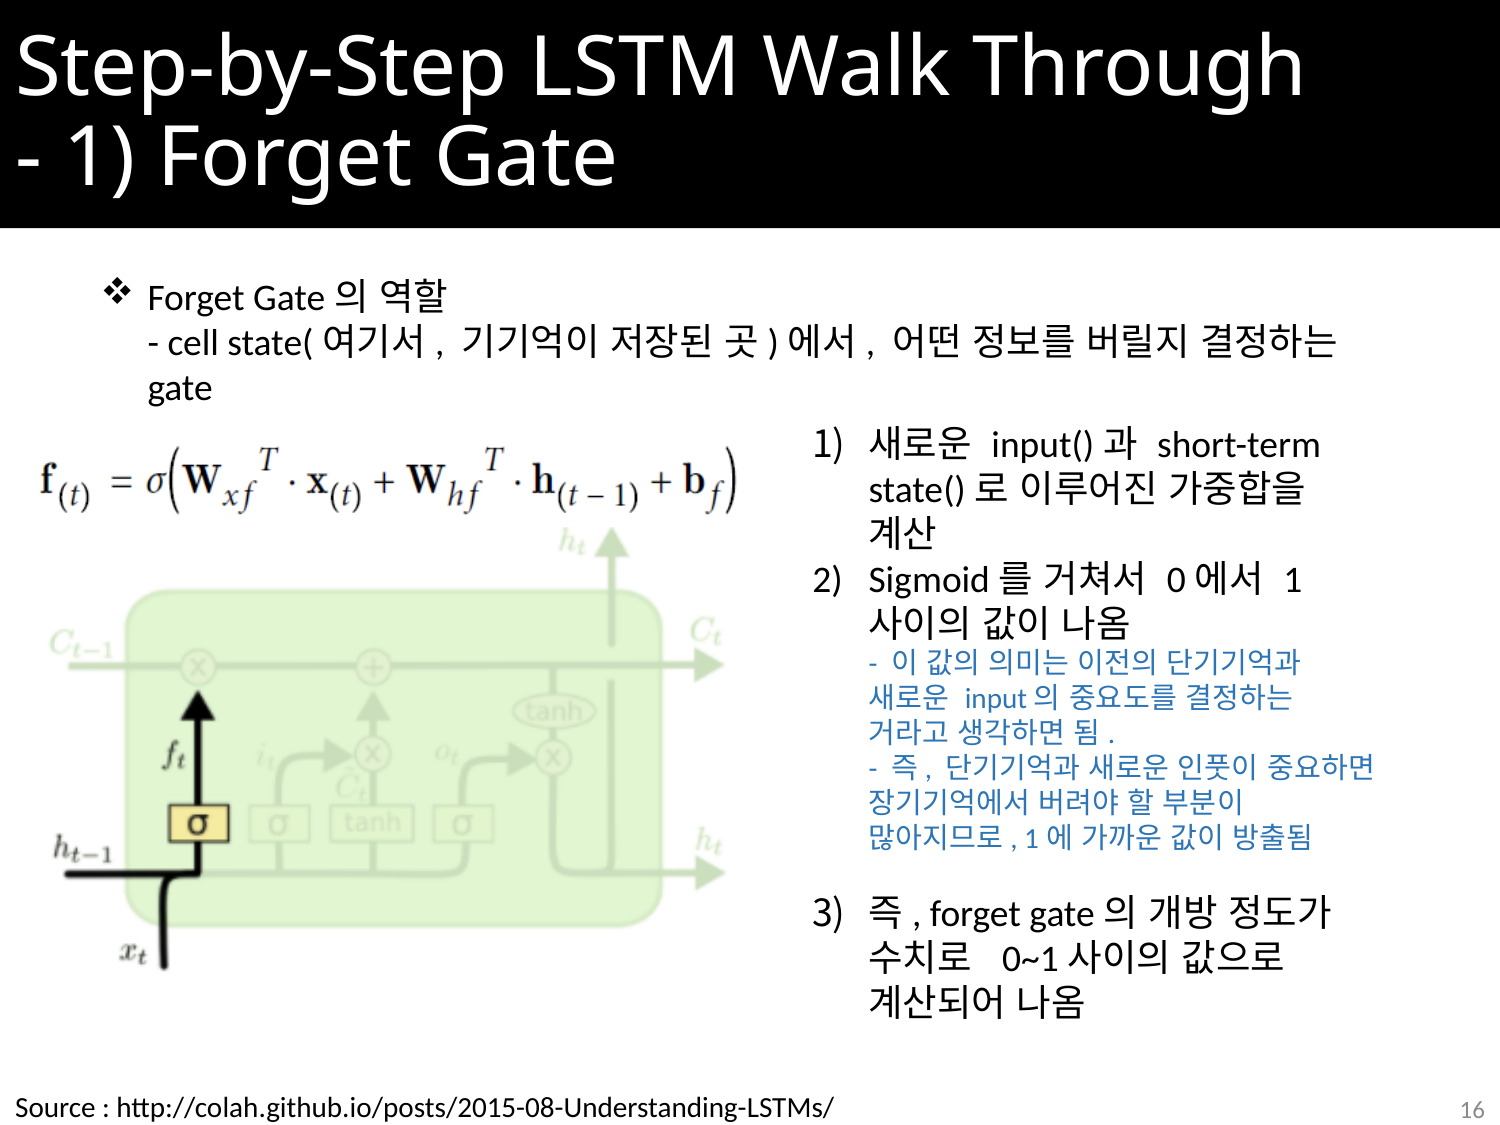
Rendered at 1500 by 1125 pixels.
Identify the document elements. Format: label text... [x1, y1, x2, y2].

list Source : http://colah.github.io/posts/2015-08-Understanding-LSTMs/ [0, 1084, 1463, 1115]
picture [26, 441, 759, 992]
title Step-by-Step LSTM Walk Through - 1) Forget Gate [0, 0, 1500, 229]
slide_number 16 [1162, 1078, 1500, 1125]
